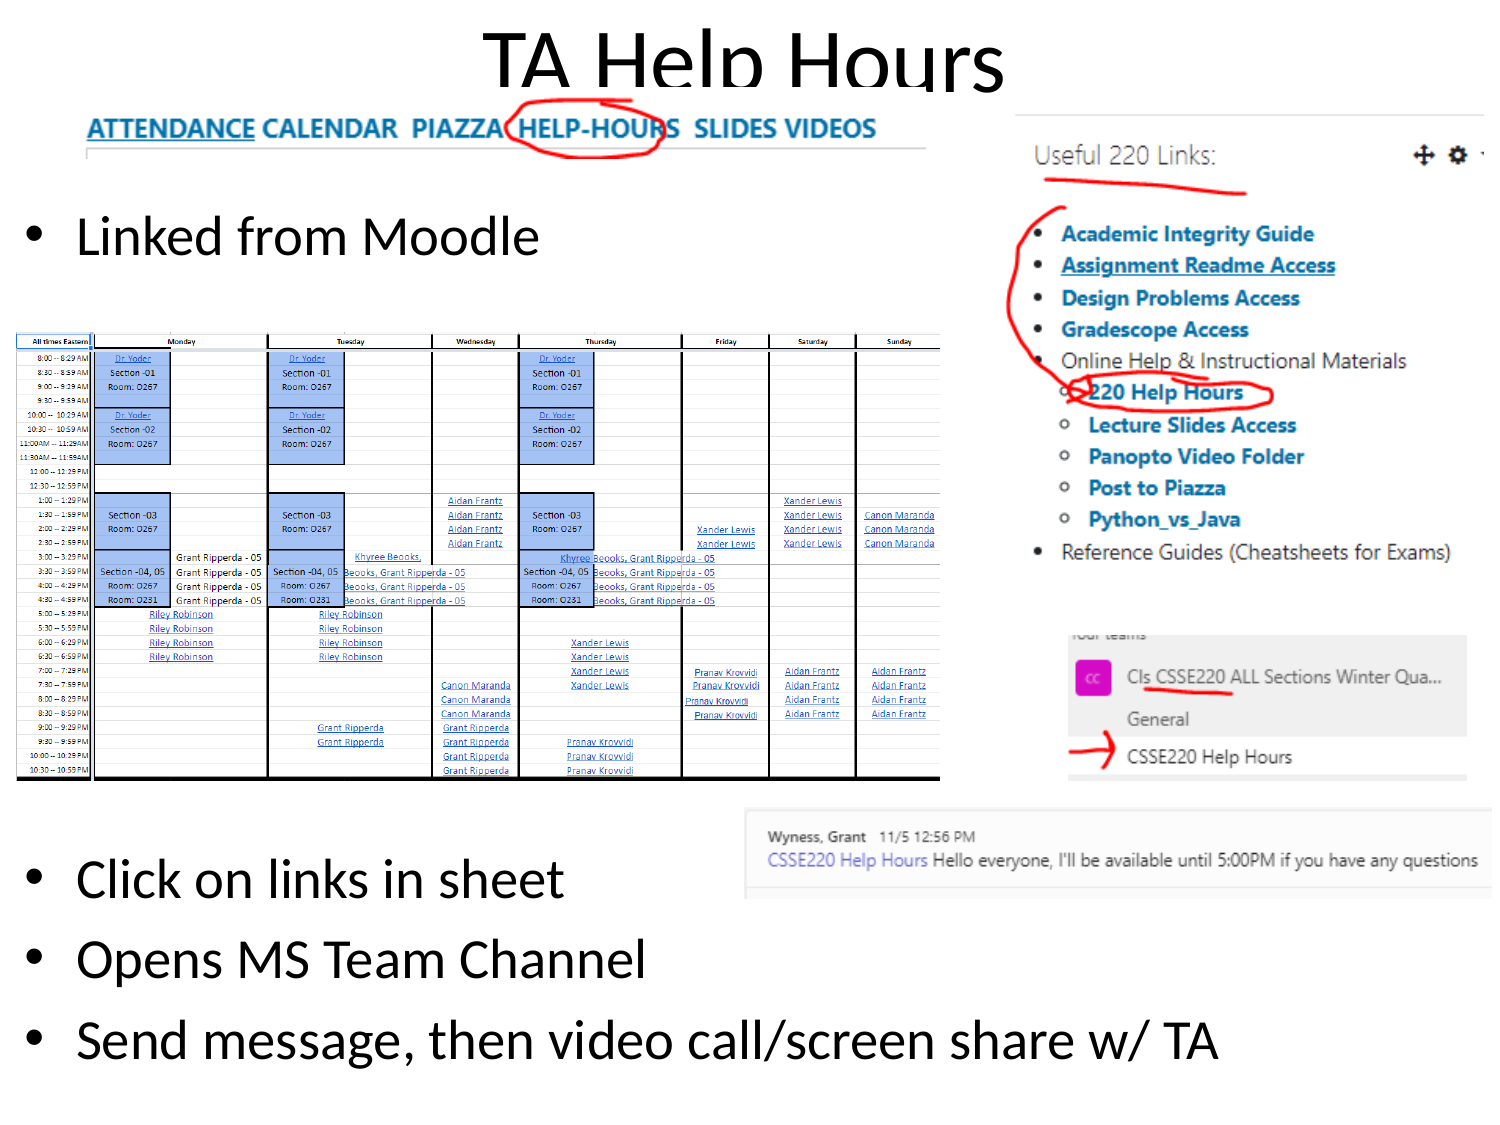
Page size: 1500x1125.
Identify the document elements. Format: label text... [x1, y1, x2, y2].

picture [79, 87, 926, 159]
picture [744, 807, 1492, 899]
picture [1068, 634, 1468, 781]
picture [1006, 113, 1484, 563]
picture [16, 331, 941, 781]
list Linked from Moodle Click on links in sheet Opens MS Team Channel Send message, then video call/screen share w/ TA [16, 190, 1484, 1083]
title TA Help Hours [69, 0, 1421, 126]
